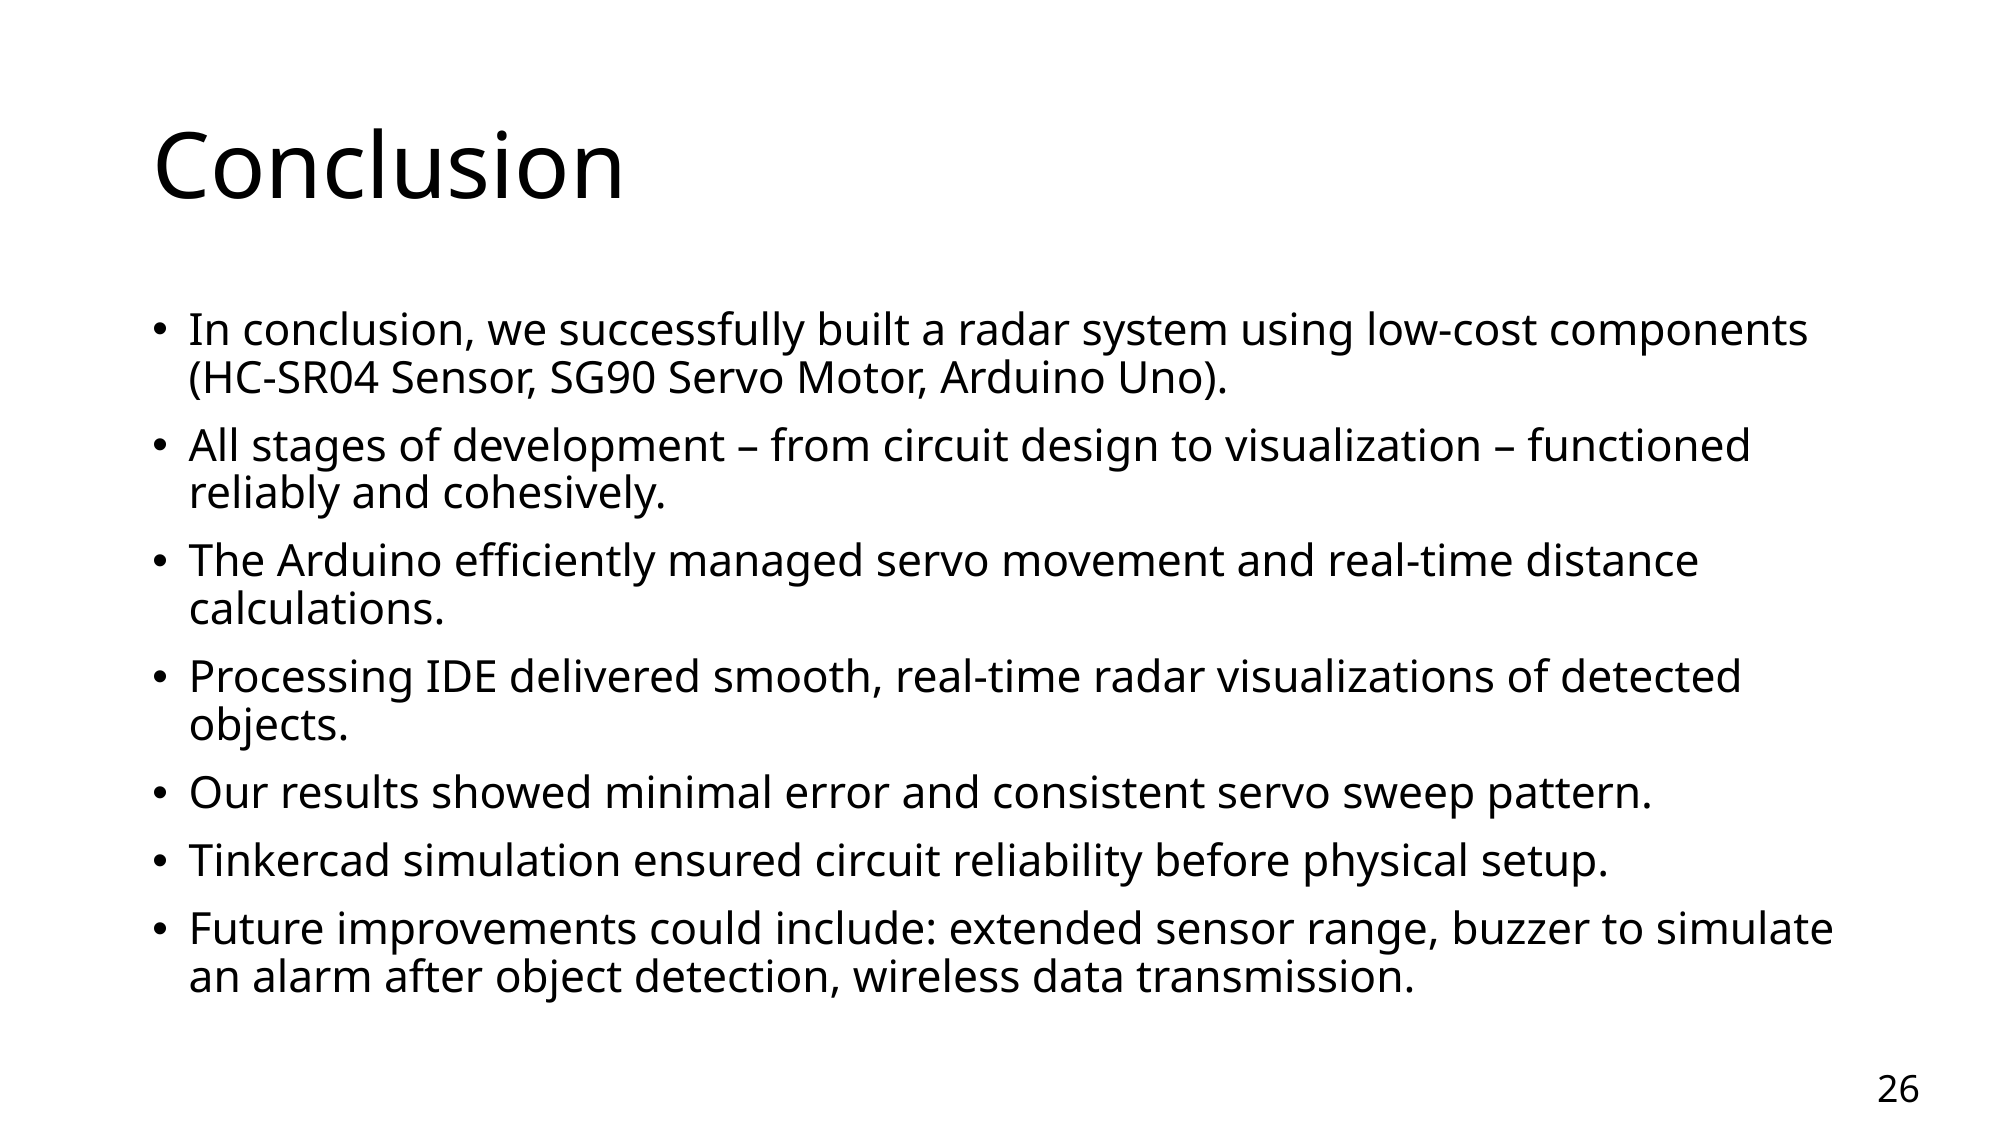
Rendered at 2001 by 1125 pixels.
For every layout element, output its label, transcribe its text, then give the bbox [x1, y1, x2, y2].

list In conclusion, we successfully built a radar system using low-cost components (HC-SR04 Sensor, SG90 Servo Motor, Arduino Uno). All stages of development – from circuit design to visualization – functioned reliably and cohesively. The Arduino efficiently managed servo movement and real-time distance calculations. Processing IDE delivered smooth, real-time radar visualizations of detected objects. Our results showed minimal error and consistent servo sweep pattern. Tinkercad simulation ensured circuit reliability before physical setup. Future improvements could include: extended sensor range, buzzer to simulate an alarm after object detection, wireless data transmission. [137, 299, 1863, 1014]
title Conclusion [137, 59, 1863, 278]
text_box 26 [1862, 1058, 1982, 1118]
